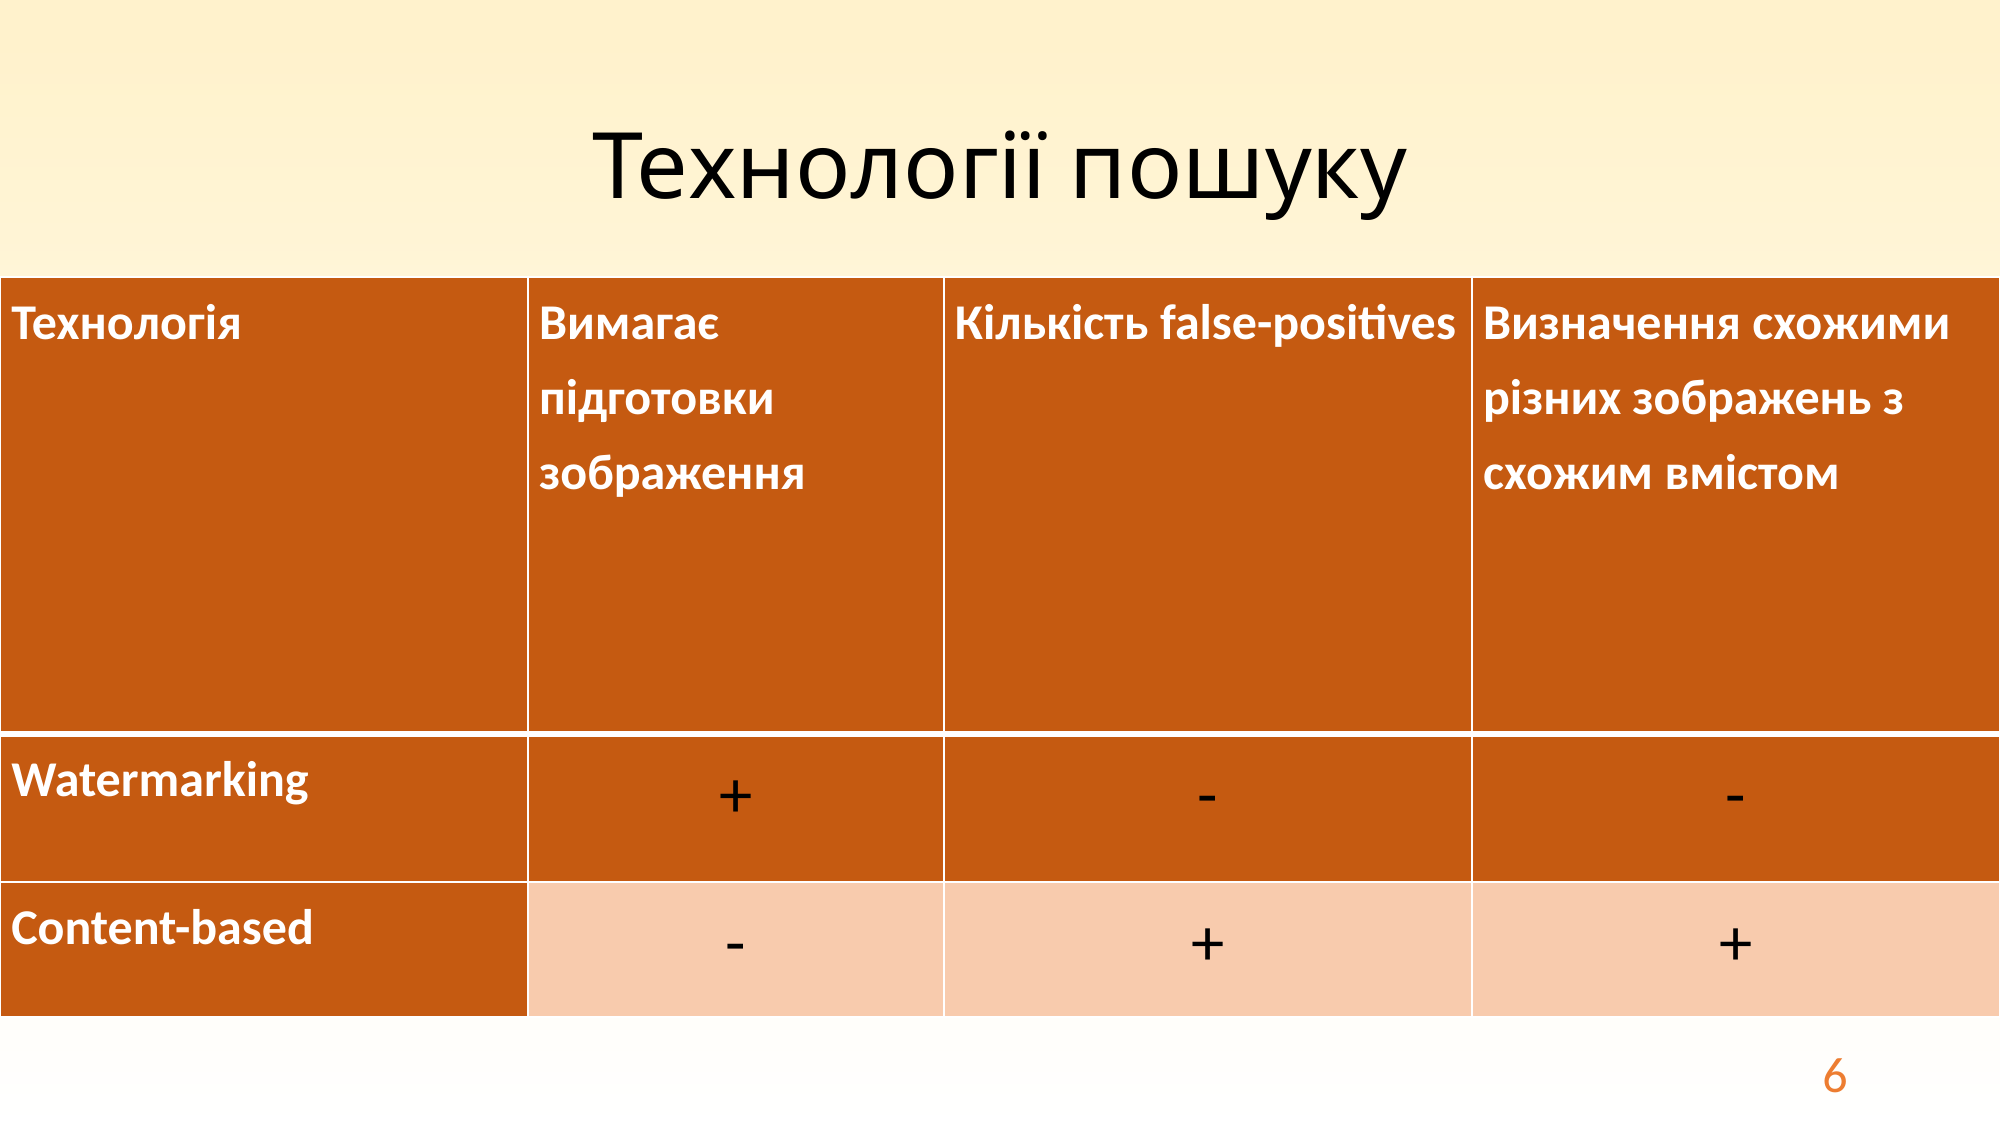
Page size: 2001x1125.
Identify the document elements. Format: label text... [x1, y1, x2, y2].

table_cell - [529, 883, 943, 1016]
table_cell Content-based [1, 883, 527, 1016]
table_header Кількість false-positives [945, 278, 1471, 731]
table_cell + [1473, 883, 1999, 1016]
table_header Вимагає підготовки зображення [529, 278, 943, 731]
table_cell - [945, 737, 1471, 881]
table_cell + [529, 737, 943, 881]
table_cell - [1473, 737, 1999, 881]
table_header Визначення схожими різних зображень з схожим вмістом [1473, 278, 1999, 731]
slide_number 6 [1412, 1042, 1863, 1103]
table_cell Watermarking [1, 737, 527, 881]
table_header Технологія [1, 278, 527, 731]
title Технології пошуку [137, 59, 1863, 276]
table_cell + [945, 883, 1471, 1016]
